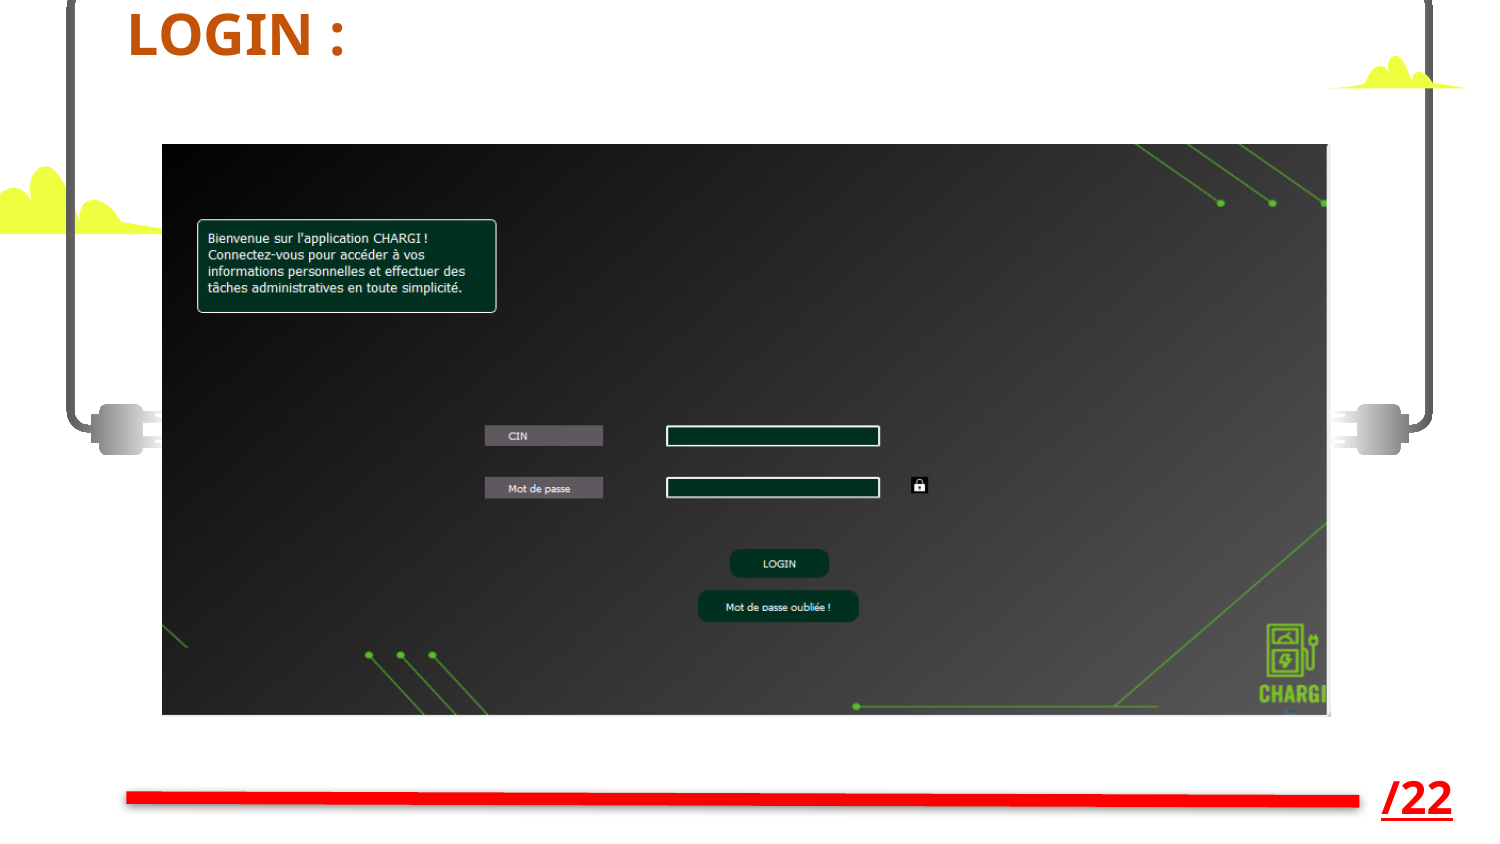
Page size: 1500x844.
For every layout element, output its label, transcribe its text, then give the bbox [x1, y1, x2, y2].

text_box /22 [1366, 753, 1500, 839]
subtitle LOGIN : [111, 0, 720, 44]
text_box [126, 797, 1360, 802]
picture [162, 144, 1332, 718]
